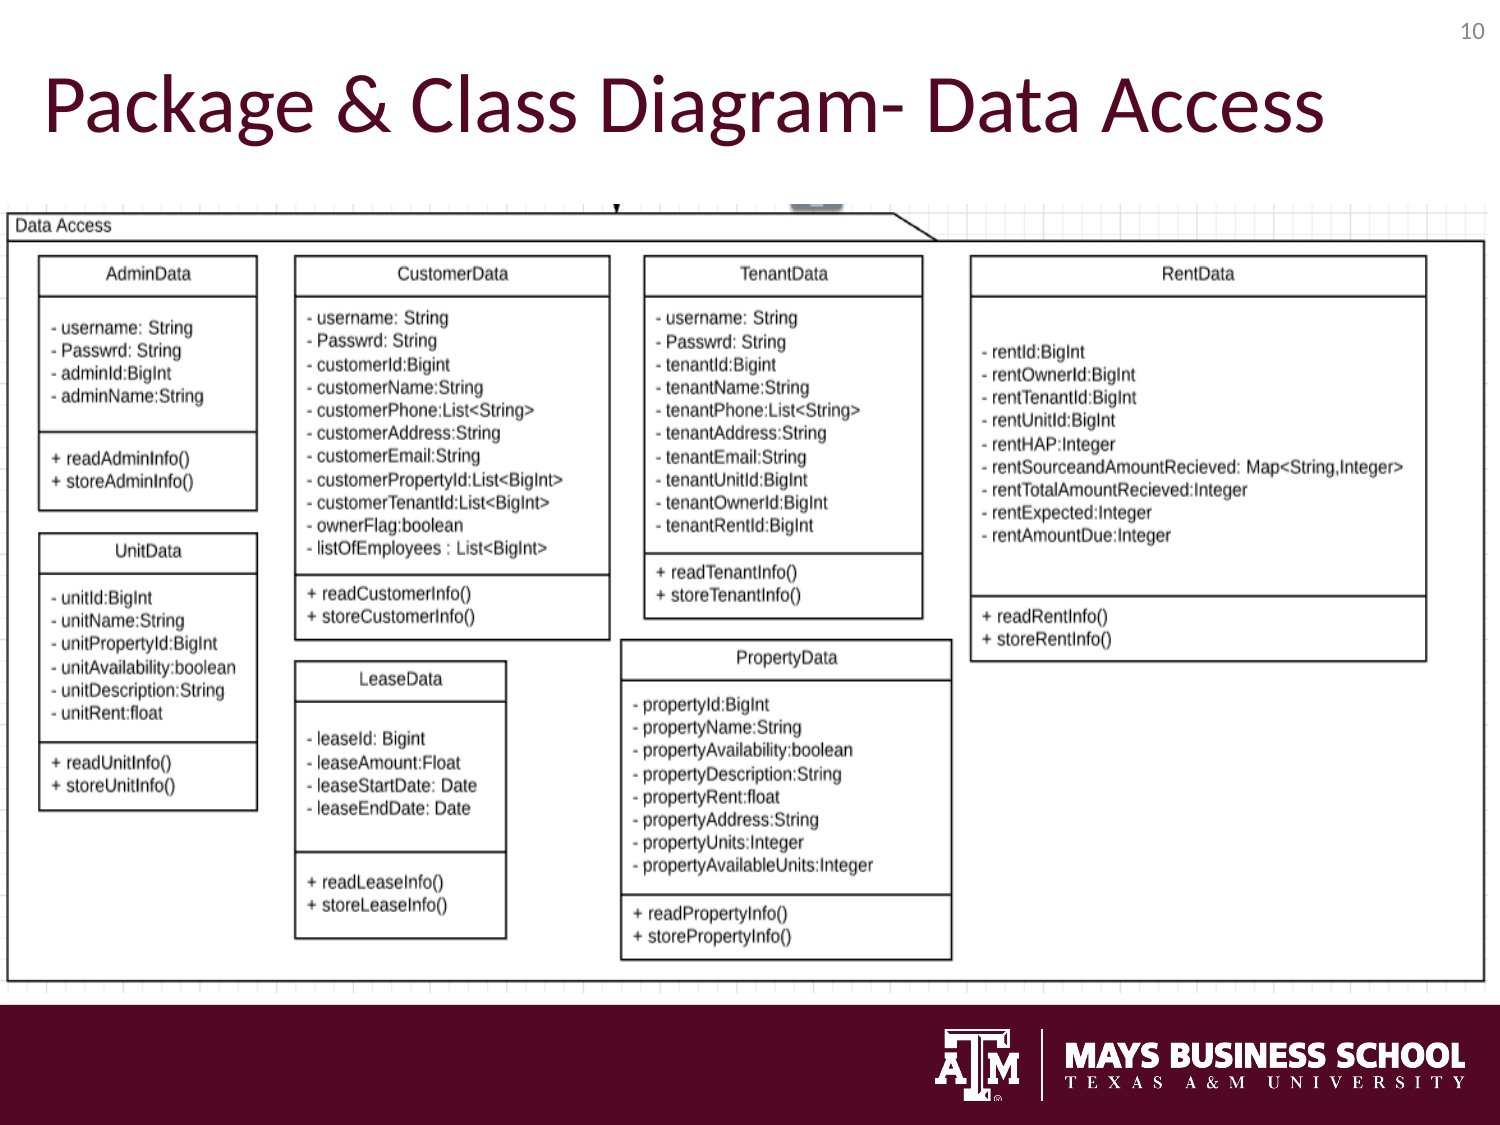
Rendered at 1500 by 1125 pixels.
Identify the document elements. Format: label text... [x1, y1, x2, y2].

picture [0, 204, 1488, 993]
picture [935, 1029, 1465, 1101]
slide_number 10 [1149, 0, 1500, 60]
title Package & Class Diagram- Data Access [28, 24, 1379, 185]
